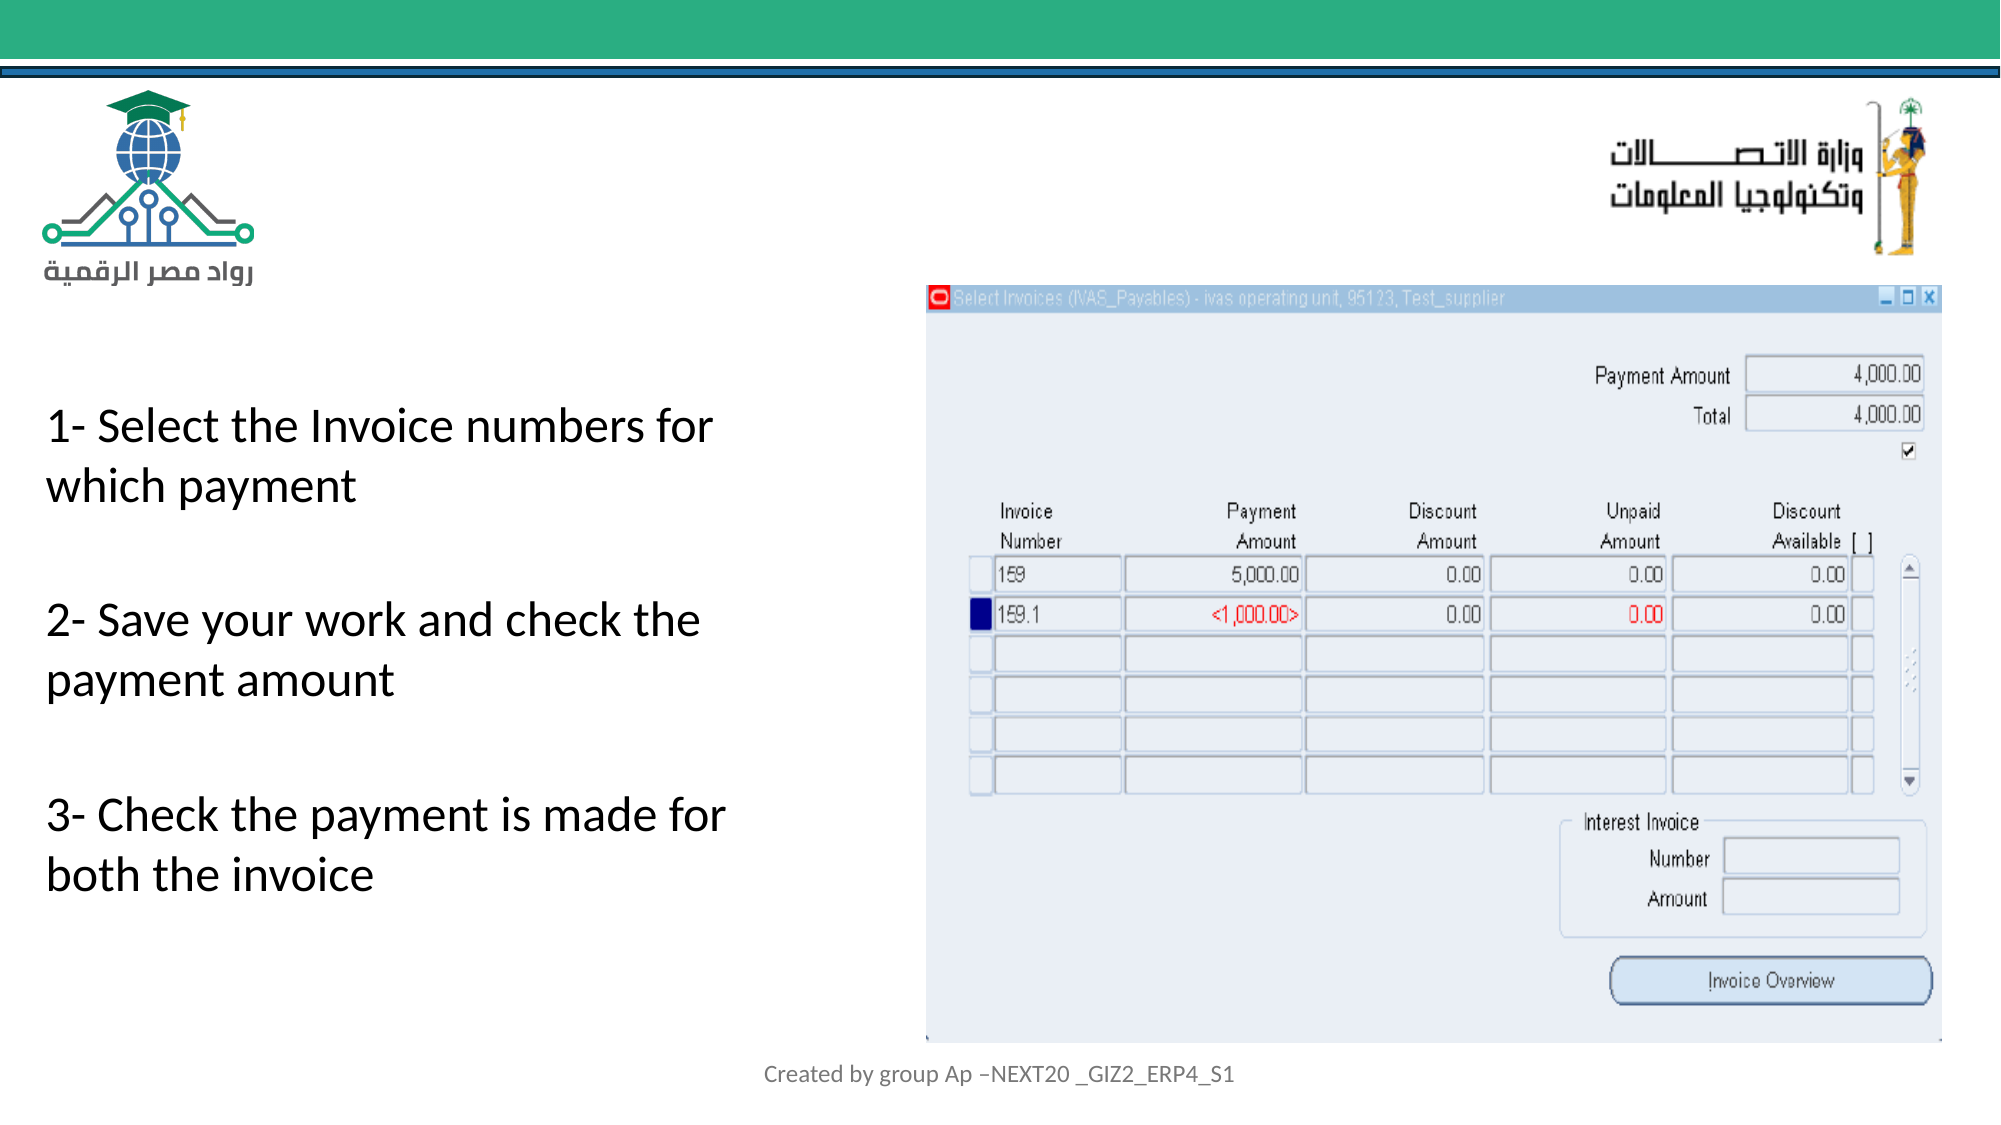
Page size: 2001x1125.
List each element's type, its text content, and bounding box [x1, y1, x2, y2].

text_box 1- Select the Invoice numbers for which payment [30, 384, 813, 520]
text_box 2- Save your work and check the payment amount [30, 579, 813, 715]
picture [925, 285, 1943, 1044]
footer Created by group Ap –NEXT20 _GIZ2_ERP4_S1 [662, 1042, 1338, 1103]
picture [1575, 84, 1958, 265]
text_box 3- Check the payment is made for both the invoice [30, 773, 813, 909]
picture [42, 90, 254, 286]
